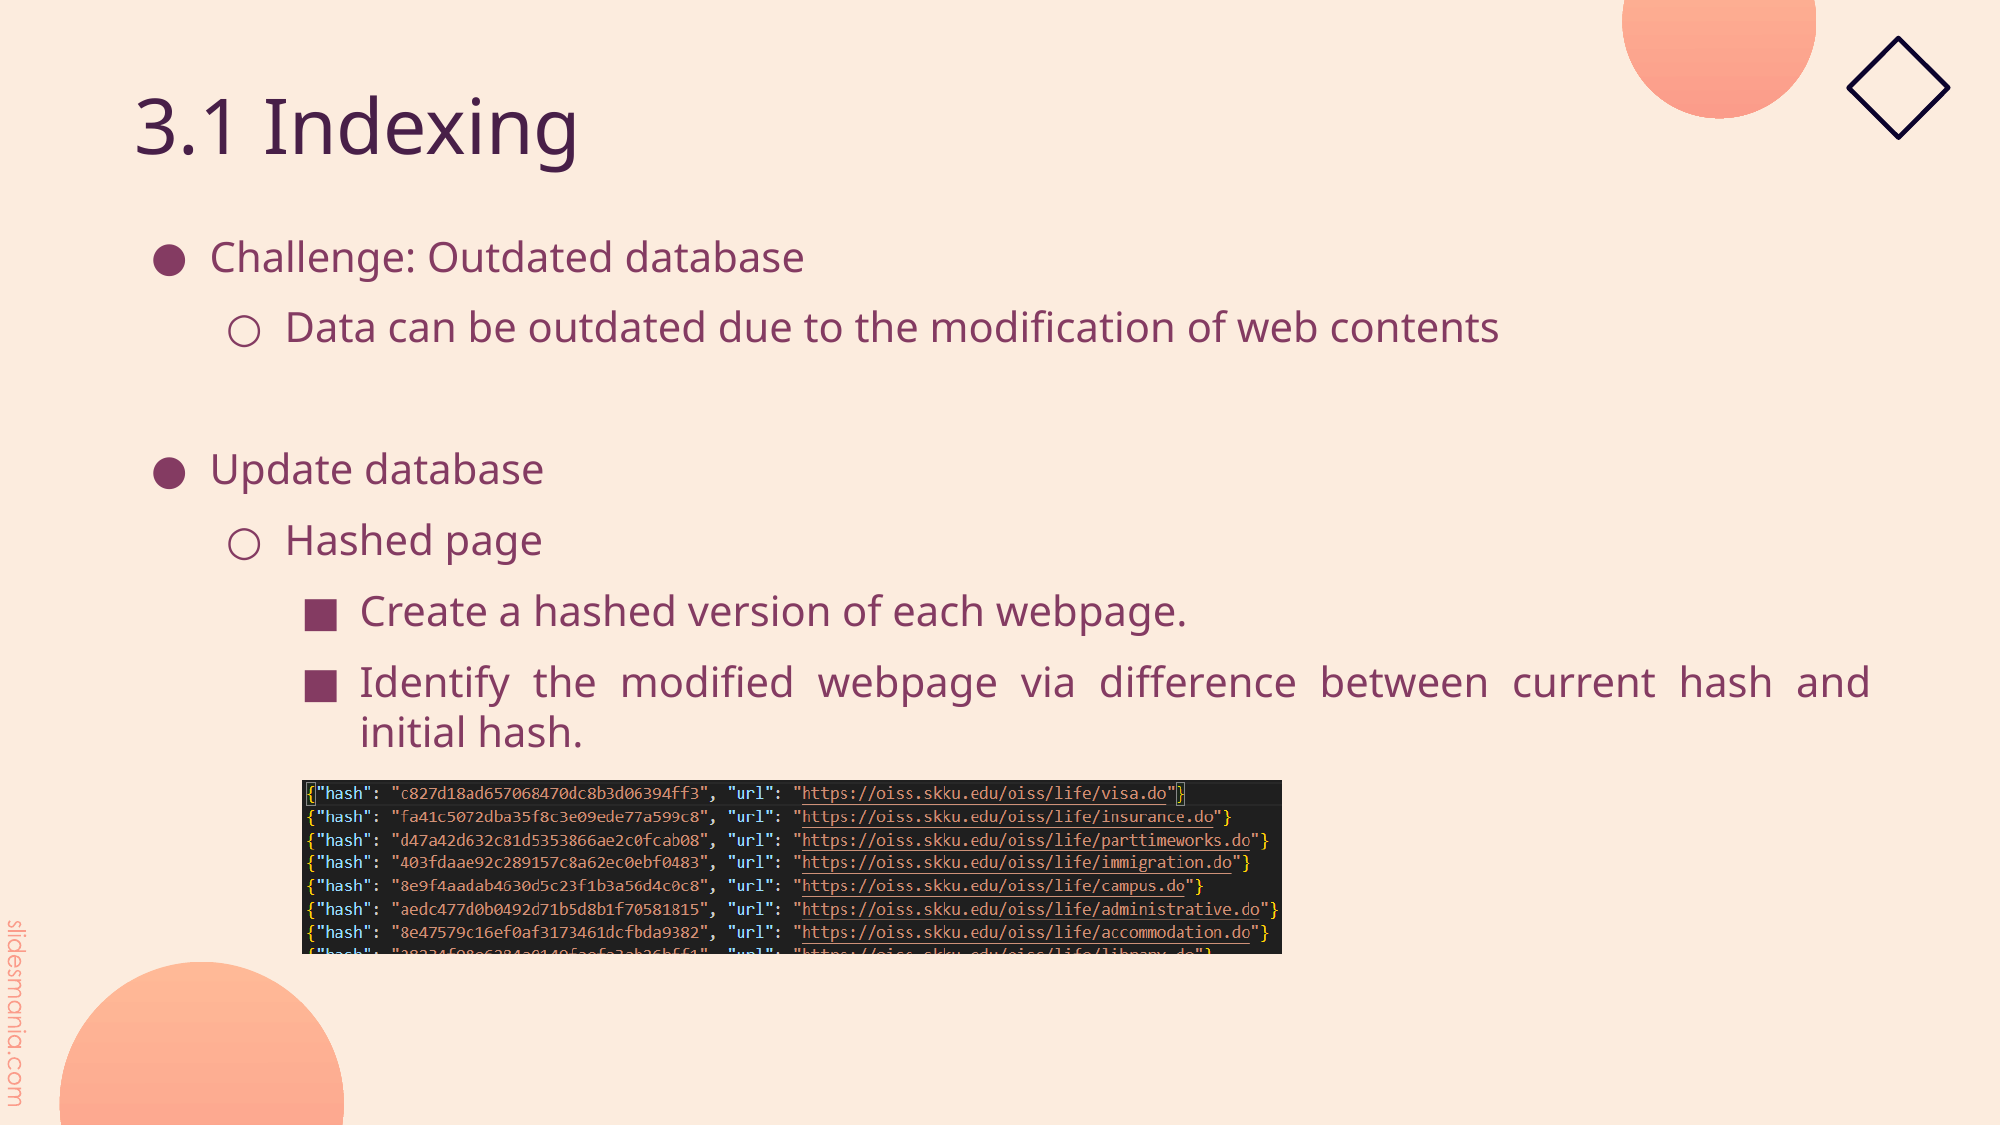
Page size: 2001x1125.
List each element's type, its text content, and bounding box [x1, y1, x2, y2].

list Challenge: Outdated database Data can be outdated due to the modification of web contents Update database Hashed page Create a hashed version of each webpage. Identify the modified webpage via difference between current hash and initial hash. [114, 210, 1892, 1075]
title 3.1 Indexing [114, 57, 1753, 203]
picture [302, 780, 1283, 955]
